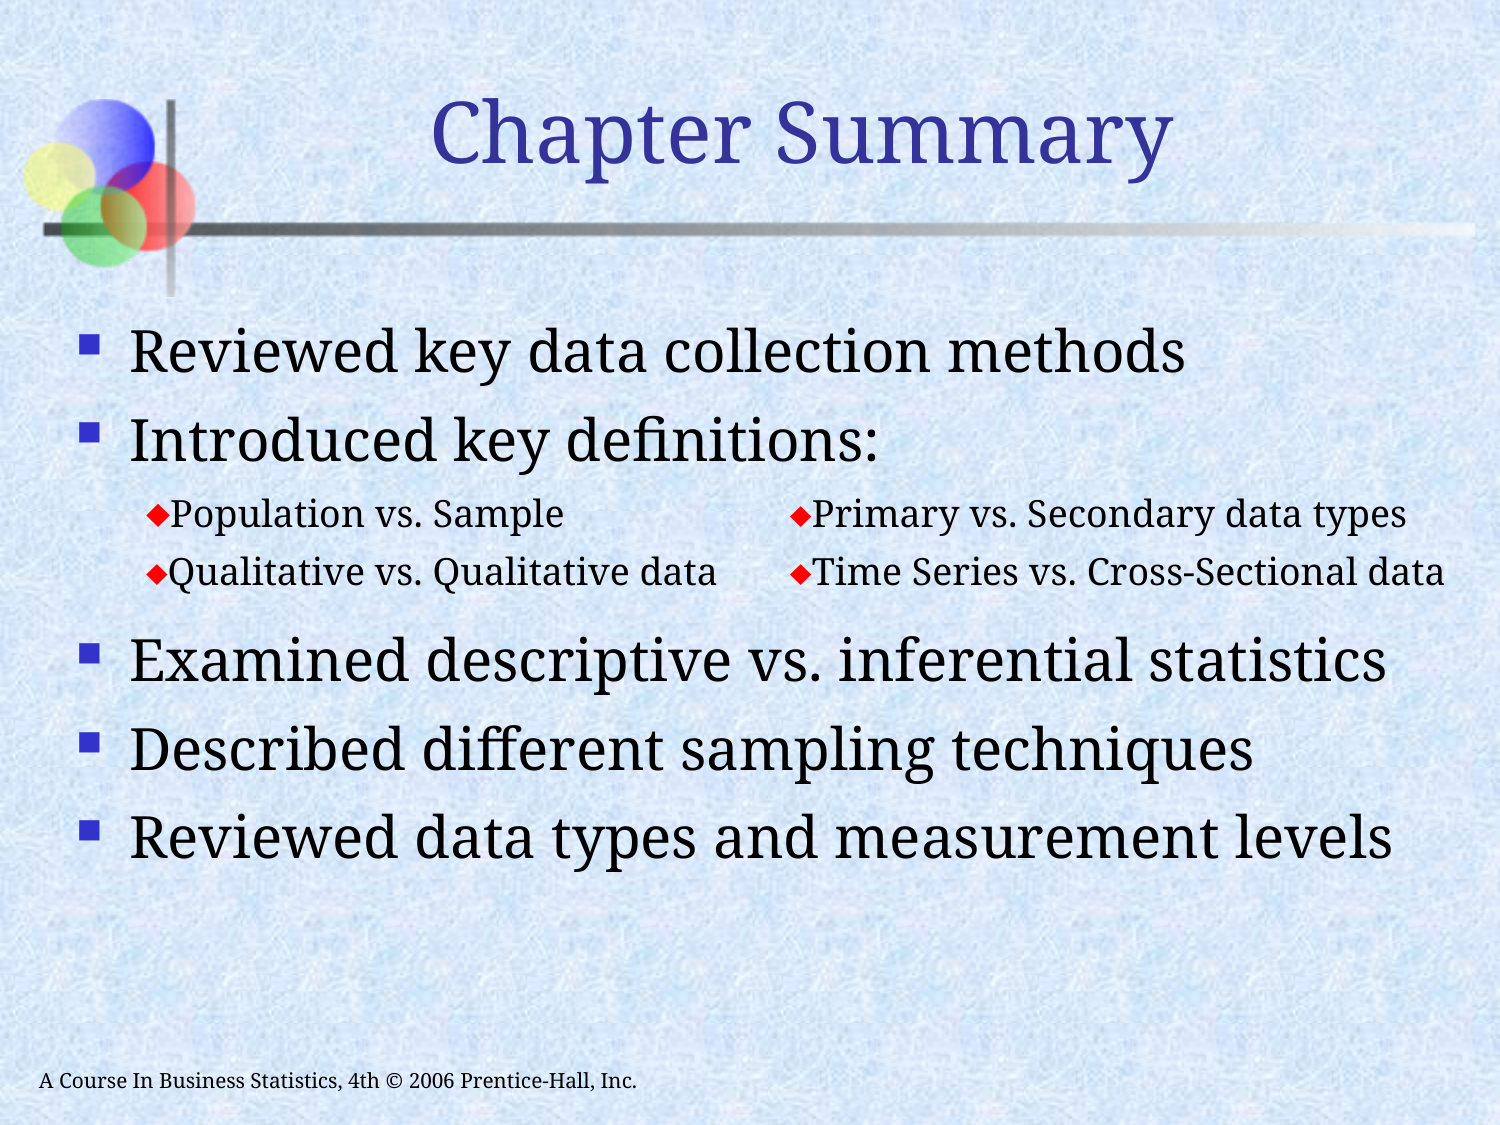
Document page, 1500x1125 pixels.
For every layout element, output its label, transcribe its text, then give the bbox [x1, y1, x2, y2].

title Chapter Summary [162, 62, 1441, 188]
picture [0, 0, 1500, 1125]
footer A Course In Business Statistics, 4th © 2006 Prentice-Hall, Inc. [24, 1050, 788, 1104]
list Reviewed key data collection methods Introduced key definitions: Population vs. Sample Primary vs. Secondary data types Qualitative vs. Qualitative data Time Series vs. Cross-Sectional data Examined descriptive vs. inferential statistics Described different sampling techniques Reviewed data types and measurement levels [62, 299, 1475, 1044]
